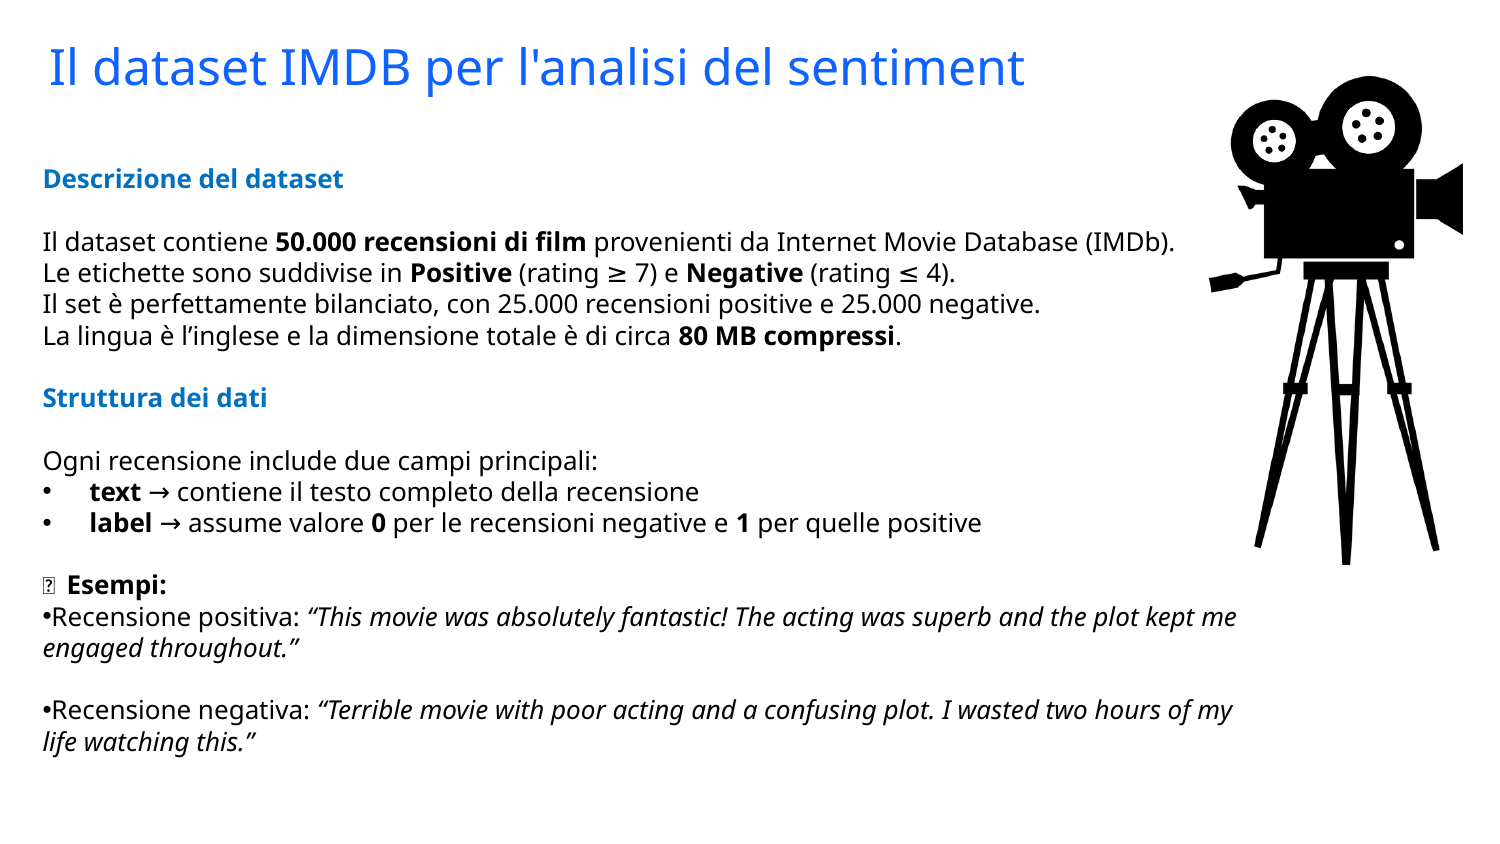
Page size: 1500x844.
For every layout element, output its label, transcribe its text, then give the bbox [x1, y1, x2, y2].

text_box Descrizione del dataset Il dataset contiene 50.000 recensioni di film provenienti da Internet Movie Database (IMDb). Le etichette sono suddivise in Positive (rating ≥ 7) e Negative (rating ≤ 4). Il set è perfettamente bilanciato, con 25.000 recensioni positive e 25.000 negative. La lingua è l’inglese e la dimensione totale è di circa 80 MB compressi. Struttura dei dati Ogni recensione include due campi principali: text → contiene il testo completo della recensione label → assume valore 0 per le recensioni negative e 1 per quelle positive 📘 Esempi: Recensione positiva: “This movie was absolutely fantastic! The acting was superb and the plot kept me engaged throughout.” Recensione negativa: “Terrible movie with poor acting and a confusing plot. I wasted two hours of my life watching this.” [27, 155, 1279, 764]
text_box Il dataset IMDB per l'analisi del sentiment [49, 35, 1027, 96]
picture [1209, 76, 1463, 566]
